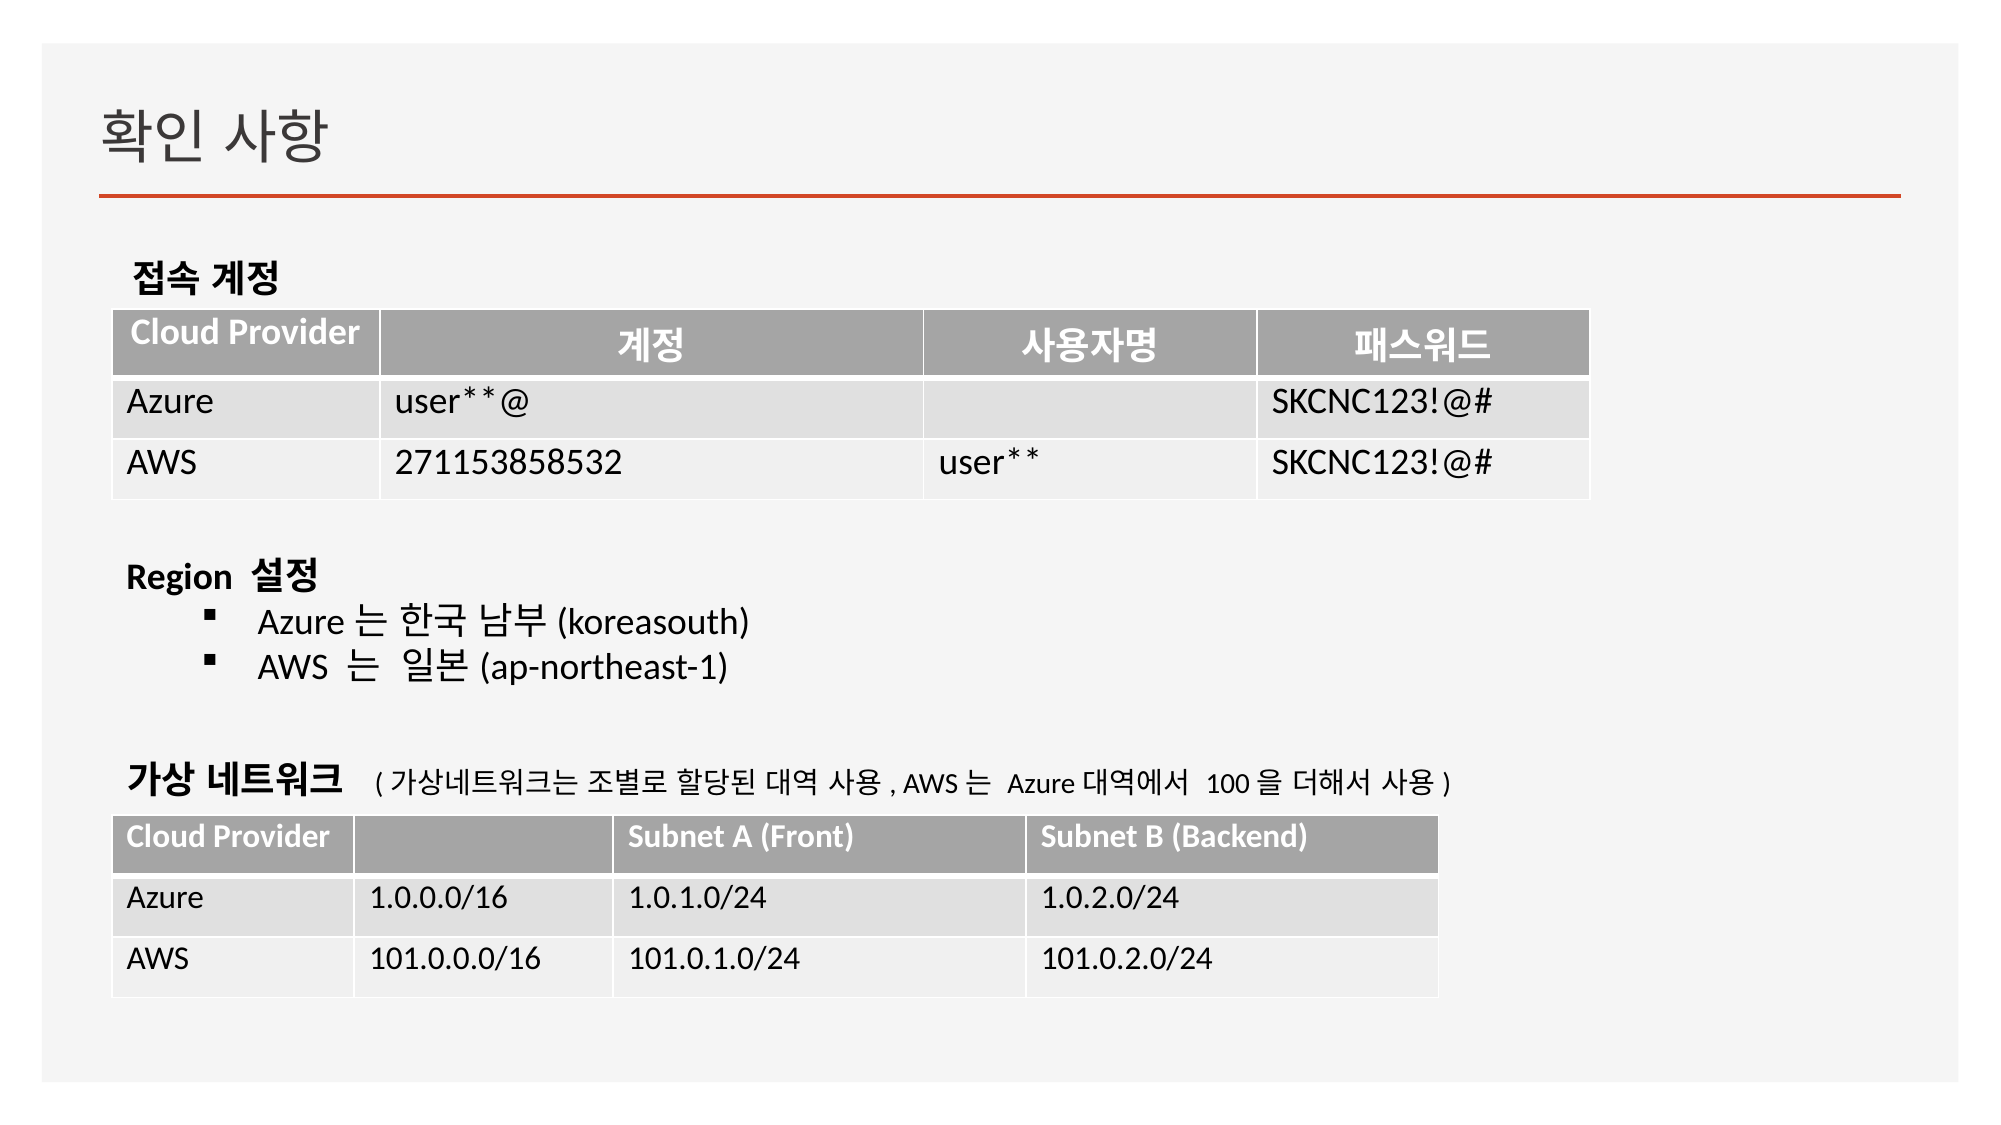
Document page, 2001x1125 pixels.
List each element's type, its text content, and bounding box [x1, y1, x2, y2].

table_cell 1.0.0.0/16 [355, 879, 612, 936]
table_cell 101.0.2.0/24 [1027, 938, 1438, 997]
table_cell SKCNC123!@# [1258, 381, 1589, 438]
table_cell Azure [113, 381, 379, 438]
table_cell Azure [113, 879, 353, 936]
table_cell 101.0.0.0/16 [355, 938, 612, 997]
table_cell [924, 381, 1256, 438]
table_header Subnet B (Backend) [1027, 816, 1438, 873]
table_cell user**@ [381, 381, 923, 438]
table_header Cloud Provider [113, 816, 353, 873]
text_box 접속 계정 [117, 247, 297, 308]
table_cell 1.0.2.0/24 [1027, 879, 1438, 936]
table_cell user** [924, 440, 1256, 499]
table_cell 271153858532 [381, 440, 923, 499]
table_cell 101.0.1.0/24 [614, 938, 1025, 997]
table_header 패스워드 [1258, 310, 1589, 375]
table_cell AWS [113, 440, 379, 499]
table_header Cloud Provider [113, 310, 379, 375]
table_cell AWS [113, 938, 353, 997]
title 확인 사항 [85, 73, 1214, 179]
table_cell 1.0.1.0/24 [614, 879, 1025, 936]
text_box 가상 네트워크 (가상네트워크는 조별로 할당된 대역 사용, AWS는 Azure대역에서 100을 더해서 사용) [112, 749, 1467, 809]
table_header Subnet A (Front) [614, 816, 1025, 873]
table_header 사용자명 [924, 310, 1256, 375]
table_cell SKCNC123!@# [1258, 440, 1589, 499]
text_box Region 설정 Azure는 한국 남부(koreasouth) AWS 는 일본(ap-northeast-1) [111, 544, 1875, 695]
table_header 계정 [381, 310, 923, 375]
table_header [355, 816, 612, 873]
